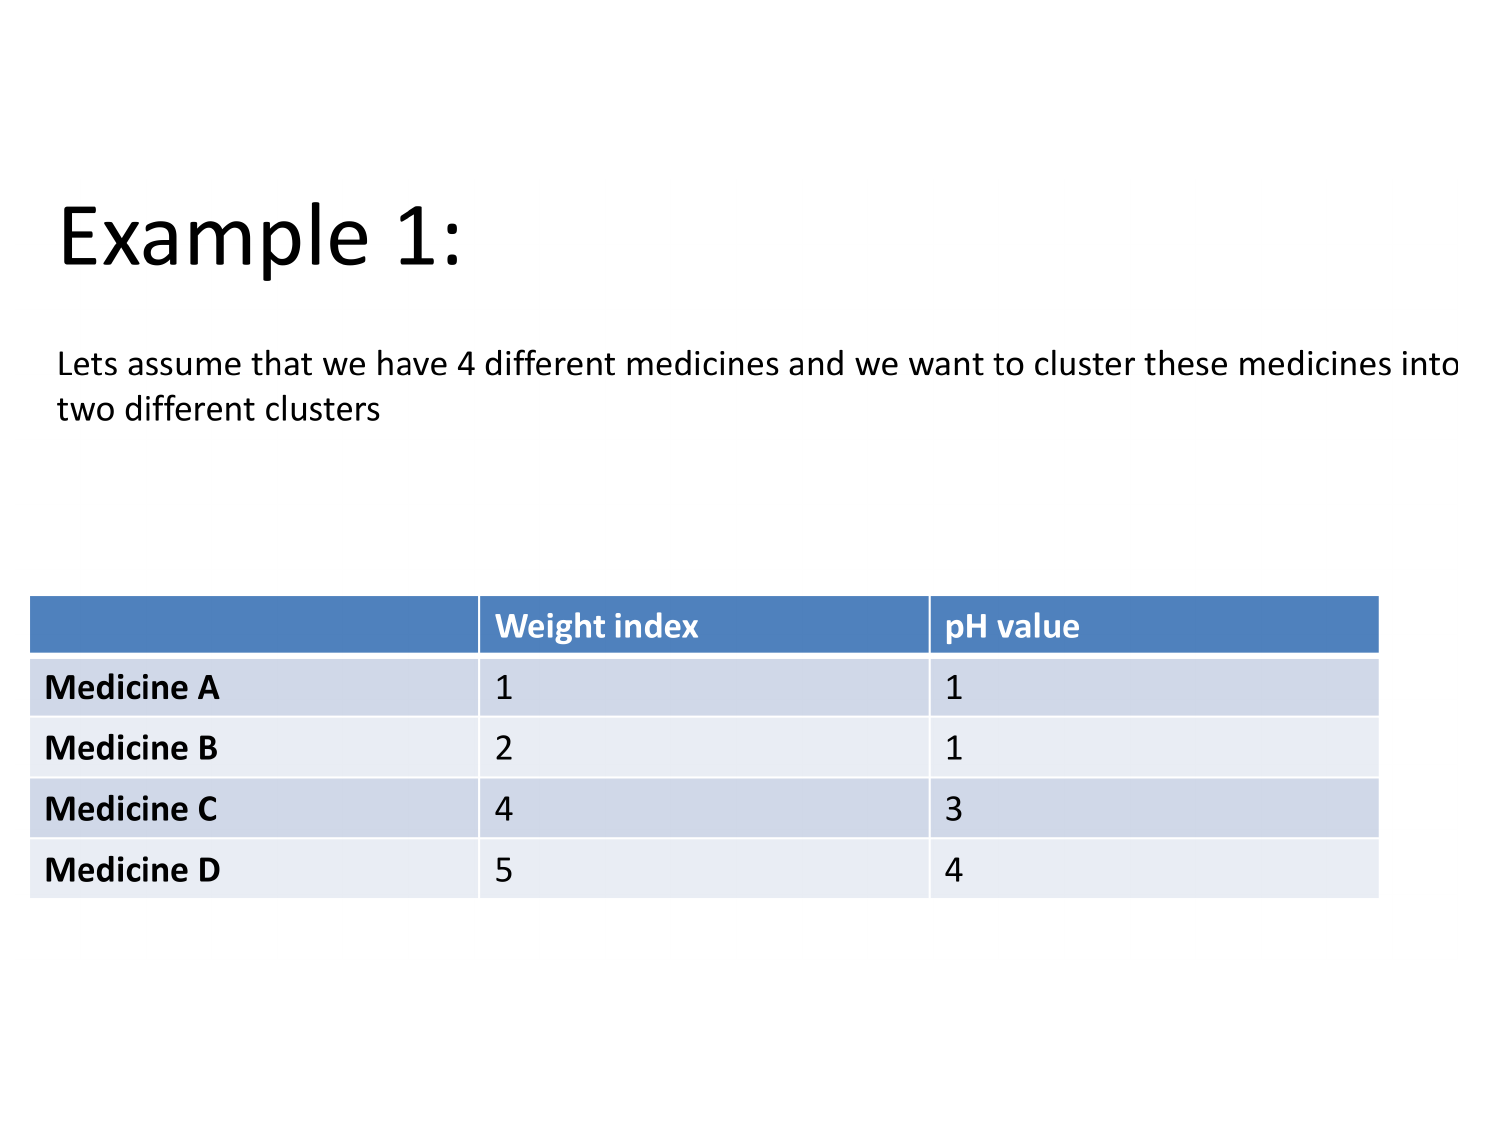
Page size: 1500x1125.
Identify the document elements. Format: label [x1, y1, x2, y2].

picture [14, 178, 1458, 961]
